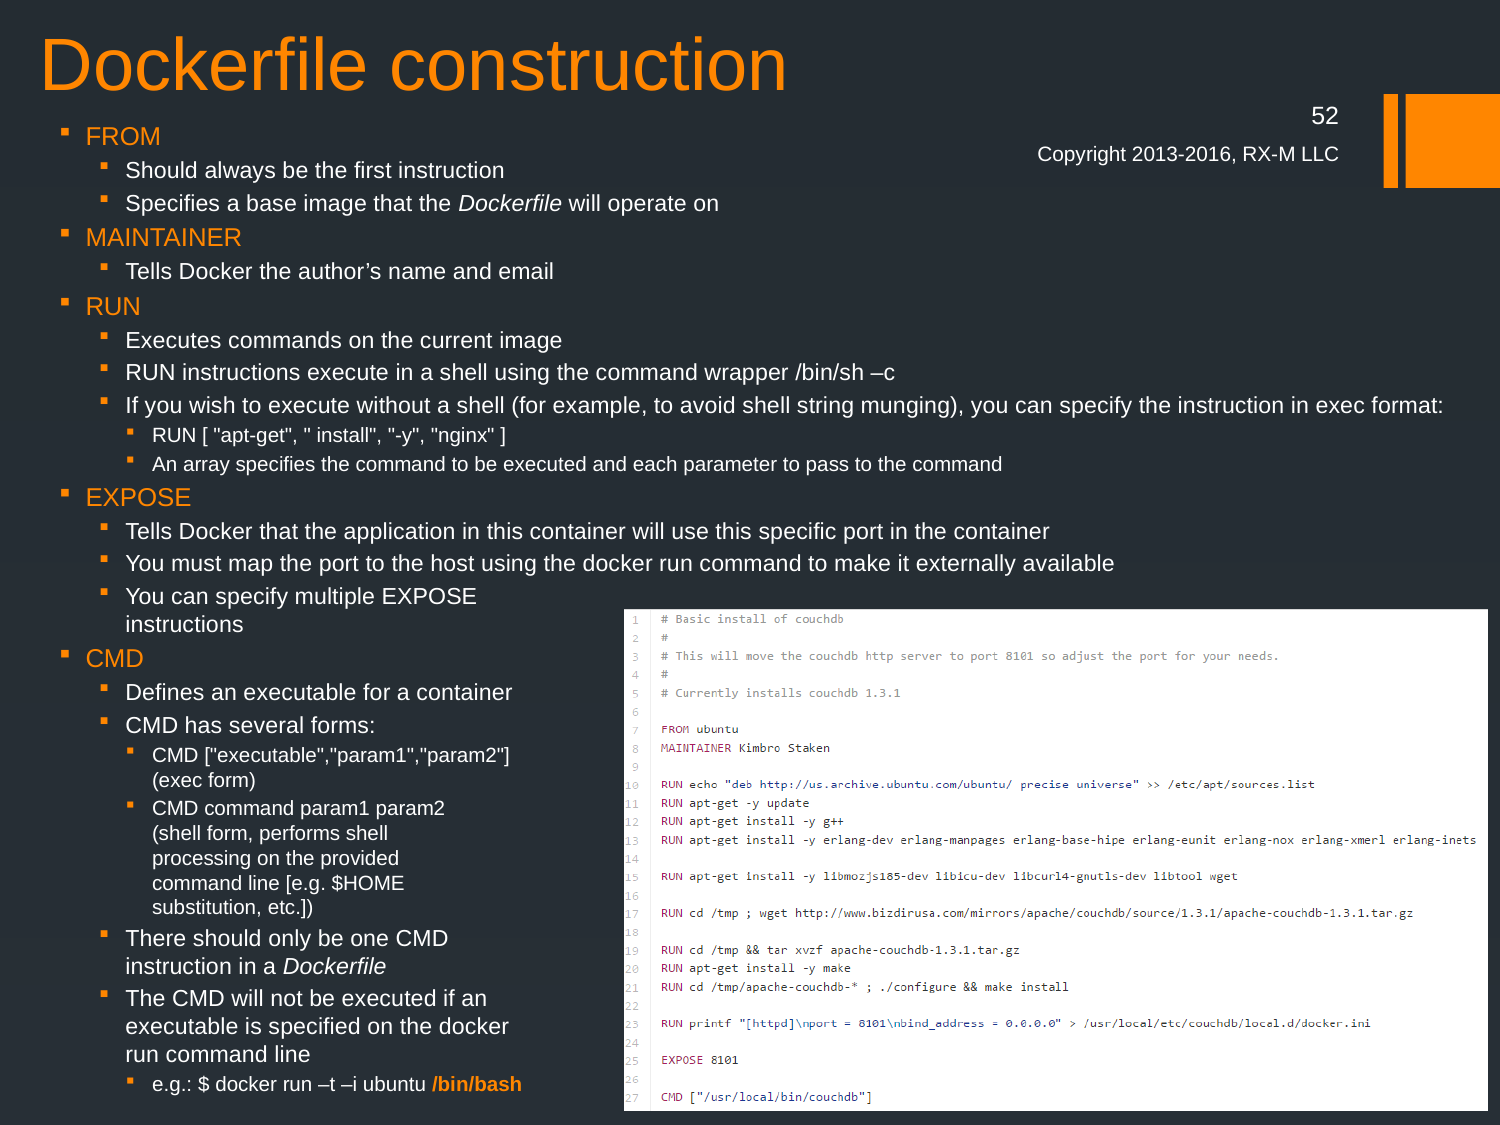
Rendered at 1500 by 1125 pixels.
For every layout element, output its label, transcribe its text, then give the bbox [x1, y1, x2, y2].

list FROM Should always be the first instruction Specifies a base image that the Dockerfile will operate on MAINTAINER Tells Docker the author’s name and email RUN Executes commands on the current image RUN instructions execute in a shell using the command wrapper /bin/sh –c If you wish to execute without a shell (for example, to avoid shell string munging), you can specify the instruction in exec format: RUN [ "apt-get", " install", "-y", "nginx" ] An array specifies the command to be executed and each parameter to pass to the command EXPOSE Tells Docker that the application in this container will use this specific port in the container You must map the port to the host using the docker run command to make it externally available You can specify multiple EXPOSE instructions CMD Defines an executable for a container CMD has several forms: CMD ["executable","param1","param2"] (exec form) CMD command param1 param2 (shell form, performs shell processing on the provided command line [e.g. $HOME substitution, etc.]) There should only be one CMD instruction in a Dockerfile The CMD will not be executed if an executable is specified on the docker run command line e.g.: $ docker run –t –i ubuntu /bin/bash [37, 112, 1482, 1111]
picture [624, 608, 1488, 1112]
slide_number 52 [1199, 90, 1355, 140]
footer Copyright 2013-2016, RX-M LLC [985, 140, 1355, 190]
title Dockerfile construction [24, 7, 1225, 113]
